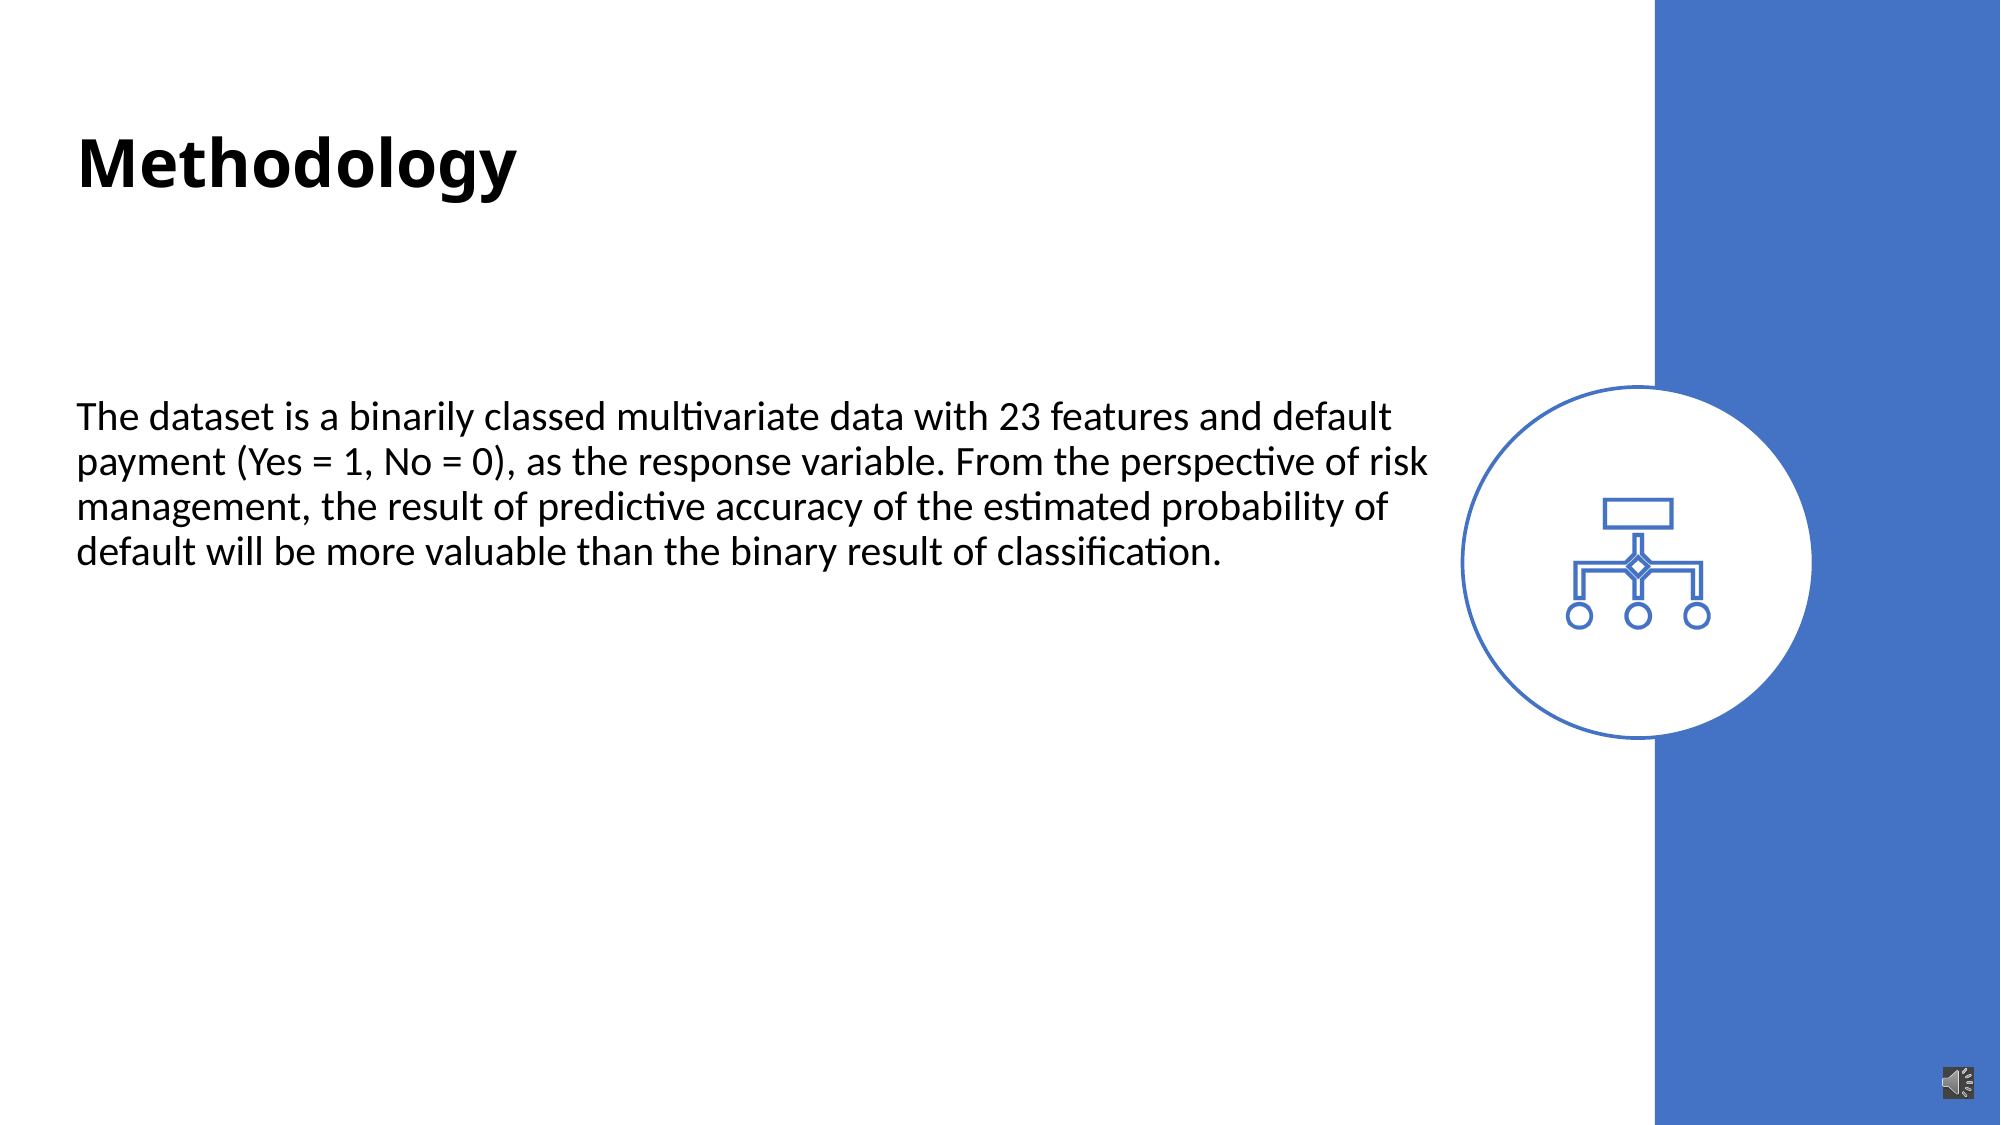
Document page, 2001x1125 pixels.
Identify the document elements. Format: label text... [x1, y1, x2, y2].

title Methodology [61, 56, 1415, 275]
text_box [1463, 385, 1815, 740]
list The dataset is a binarily classed multivariate data with 23 features and default payment (Yes = 1, No = 0), as the response variable. From the perspective of risk management, the result of predictive accuracy of the estimated probability of default will be more valuable than the binary result of classification. [61, 386, 1463, 905]
picture [1941, 1066, 1975, 1100]
picture [1544, 468, 1732, 657]
text_box [1654, 0, 2000, 1125]
